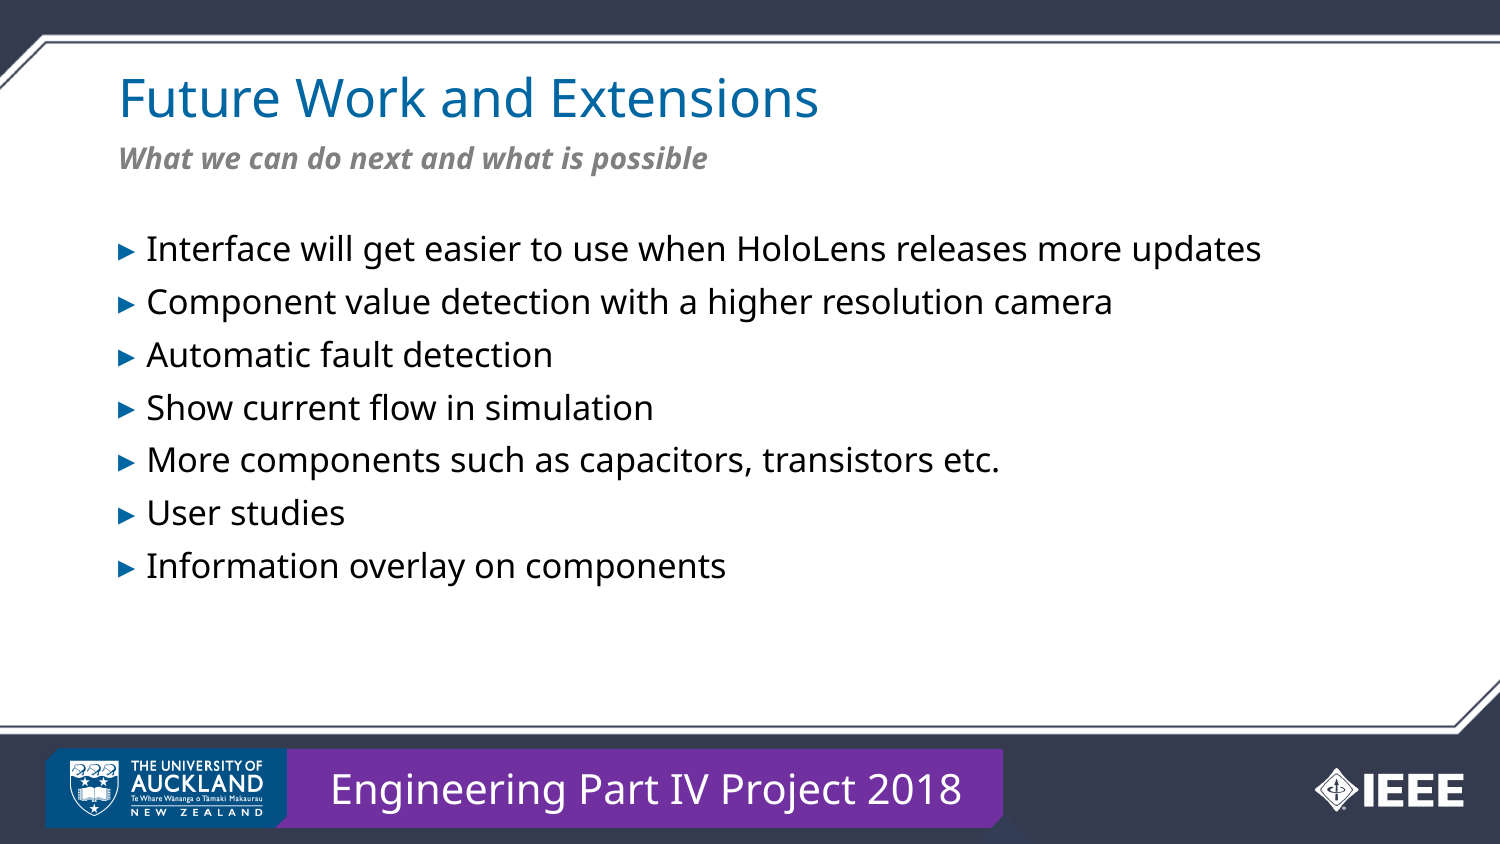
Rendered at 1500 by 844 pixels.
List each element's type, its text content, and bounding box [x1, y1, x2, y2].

title Future Work and Extensions [103, 68, 1397, 136]
list What we can do next and what is possible [103, 136, 1397, 184]
picture [45, 748, 287, 828]
picture [1282, 735, 1496, 844]
list Interface will get easier to use when HoloLens releases more updates​ Component value detection with a higher resolution camera​ Automatic fault detection​ Show current flow in simulation​ More components such as capacitors, transistors etc.​ User studies Information overlay on components [103, 224, 1330, 692]
